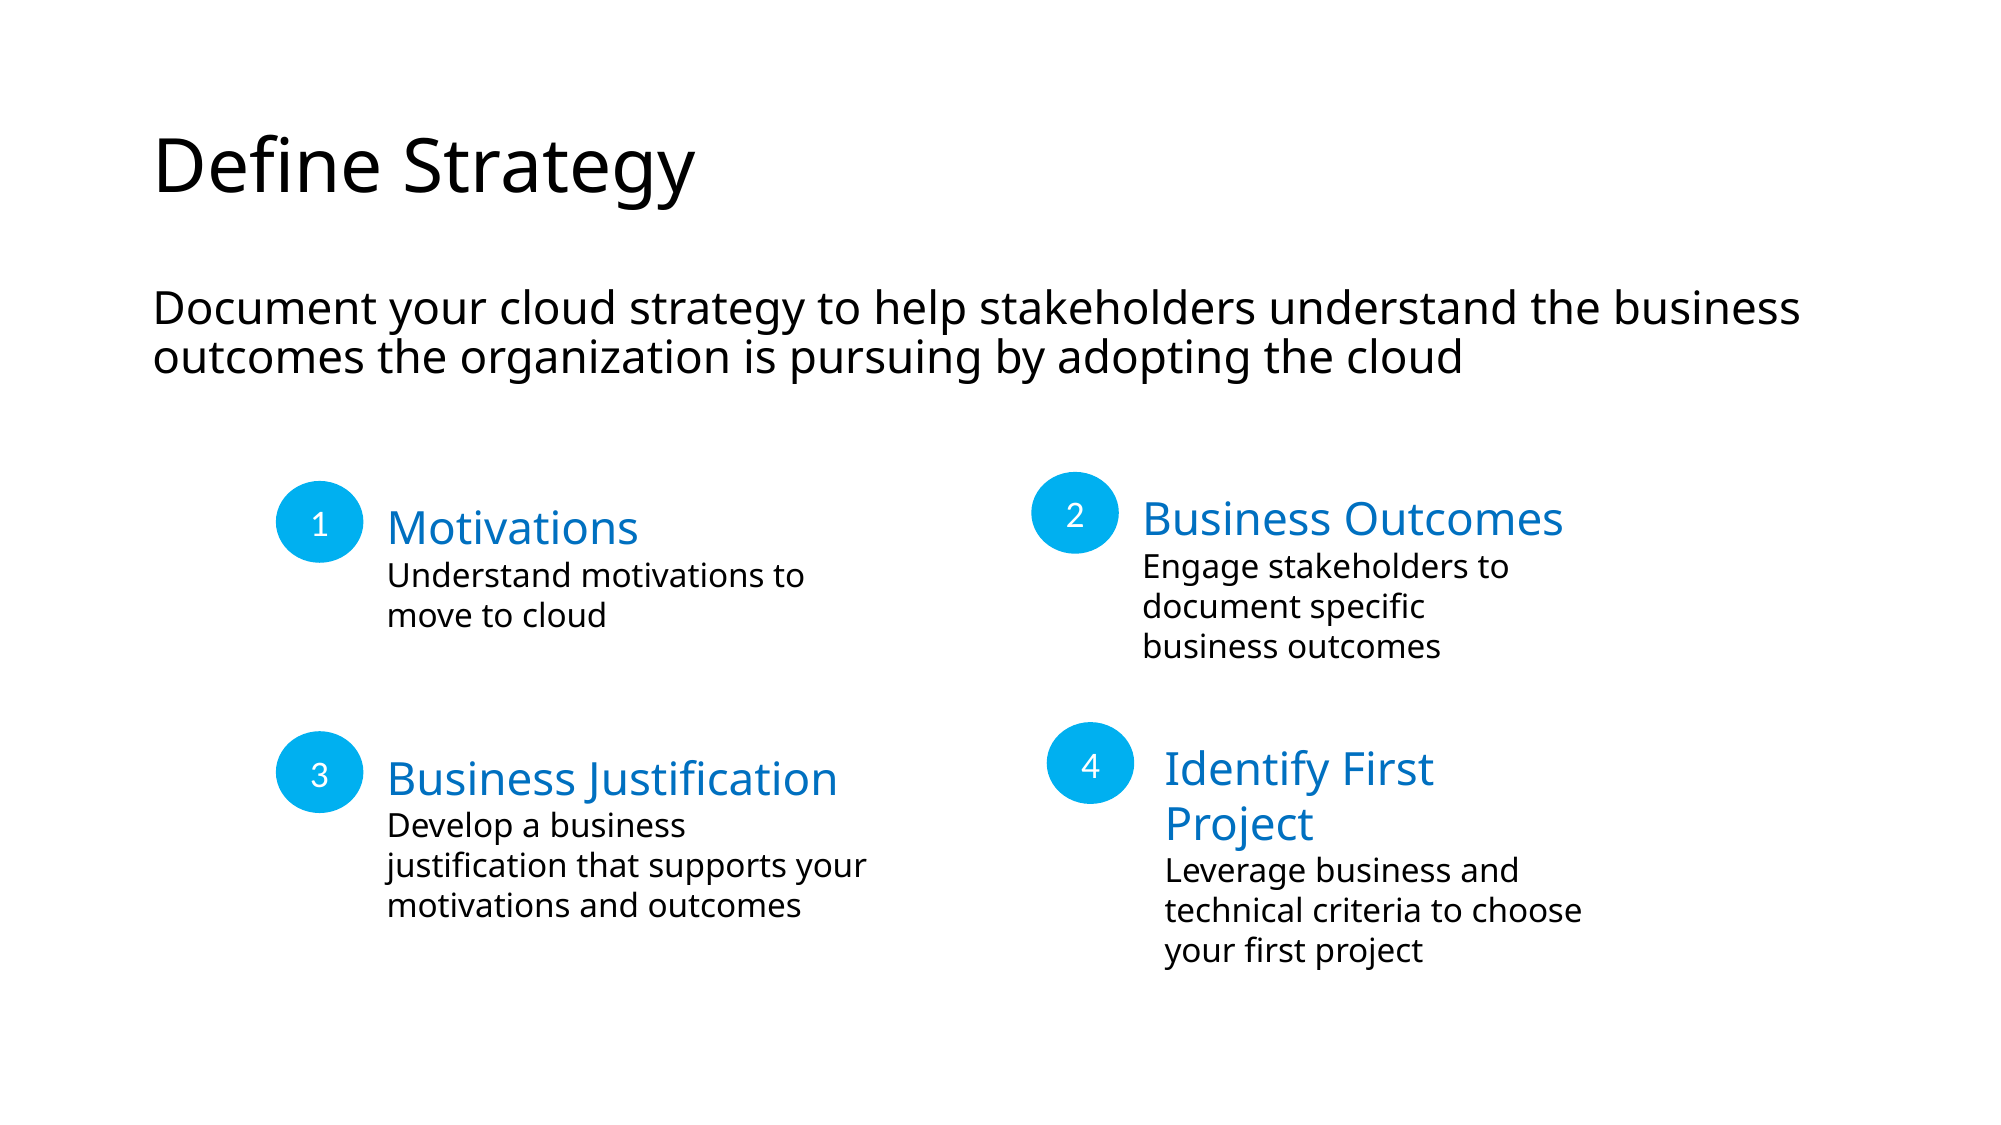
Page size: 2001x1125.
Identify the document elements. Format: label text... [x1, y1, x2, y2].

text_box Business Outcomes Engage stakeholders to document specific business outcomes [1127, 482, 1582, 672]
text_box 4 [1046, 722, 1135, 804]
title Define Strategy [137, 59, 1863, 277]
text_box 3 [275, 731, 364, 814]
text_box Motivations Understand motivations to move to cloud [371, 491, 873, 642]
list Document your cloud strategy to help stakeholders understand the business outcomes the organization is pursuing by adopting the cloud [137, 277, 1863, 992]
text_box Business Justification Develop a business justification that supports your motivations and outcomes [371, 741, 884, 932]
text_box Identify First Project Leverage business and technical criteria to choose your first project [1149, 732, 1605, 977]
text_box 2 [1031, 471, 1119, 554]
text_box 1 [275, 480, 364, 563]
